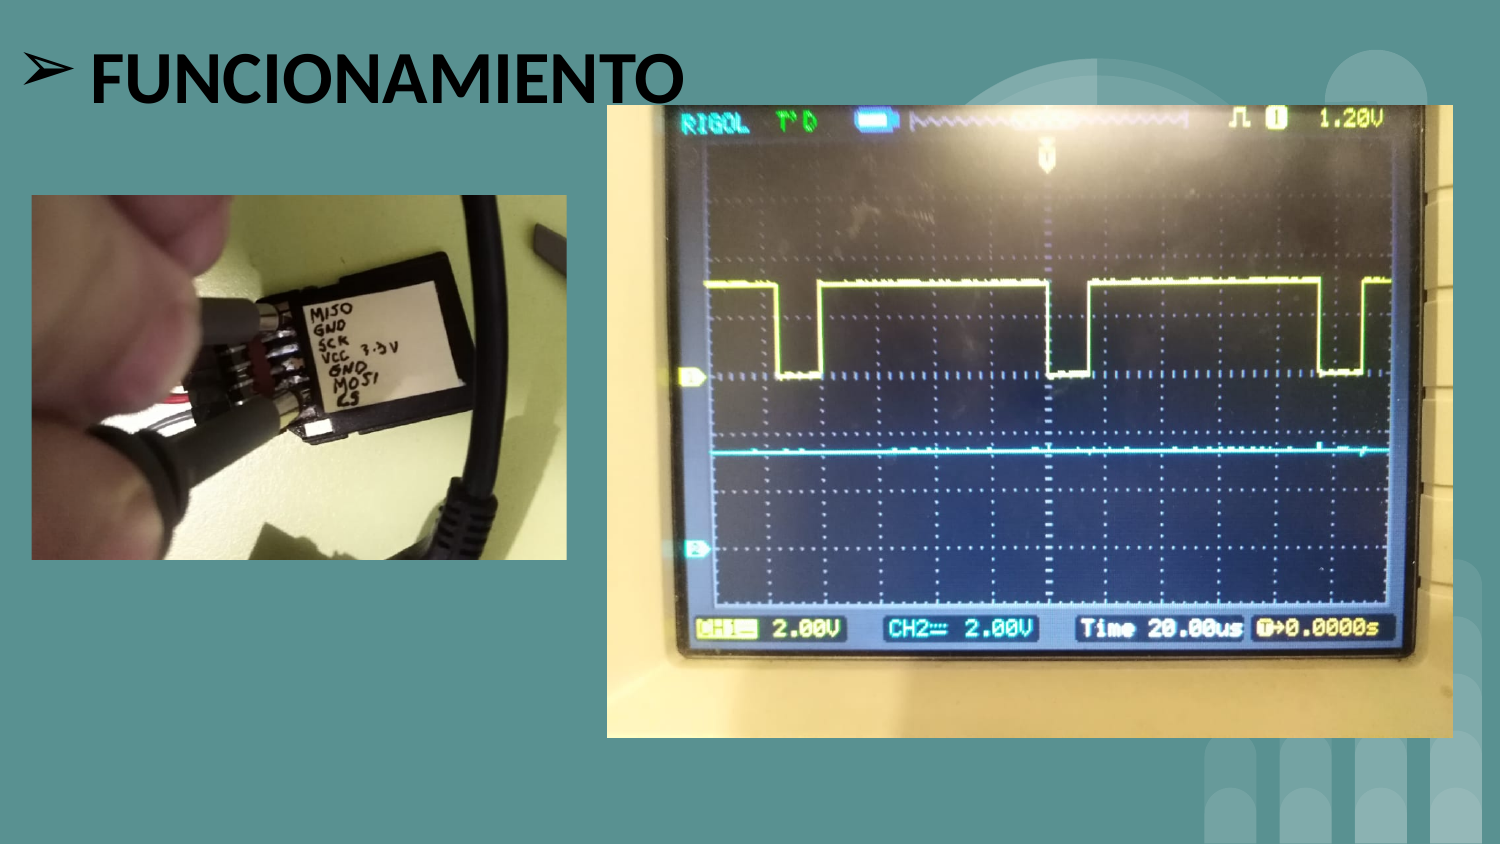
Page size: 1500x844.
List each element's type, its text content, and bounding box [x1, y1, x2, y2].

picture [31, 109, 567, 646]
text_box FUNCIONAMIENTO [0, 0, 730, 162]
picture [606, 105, 1453, 738]
